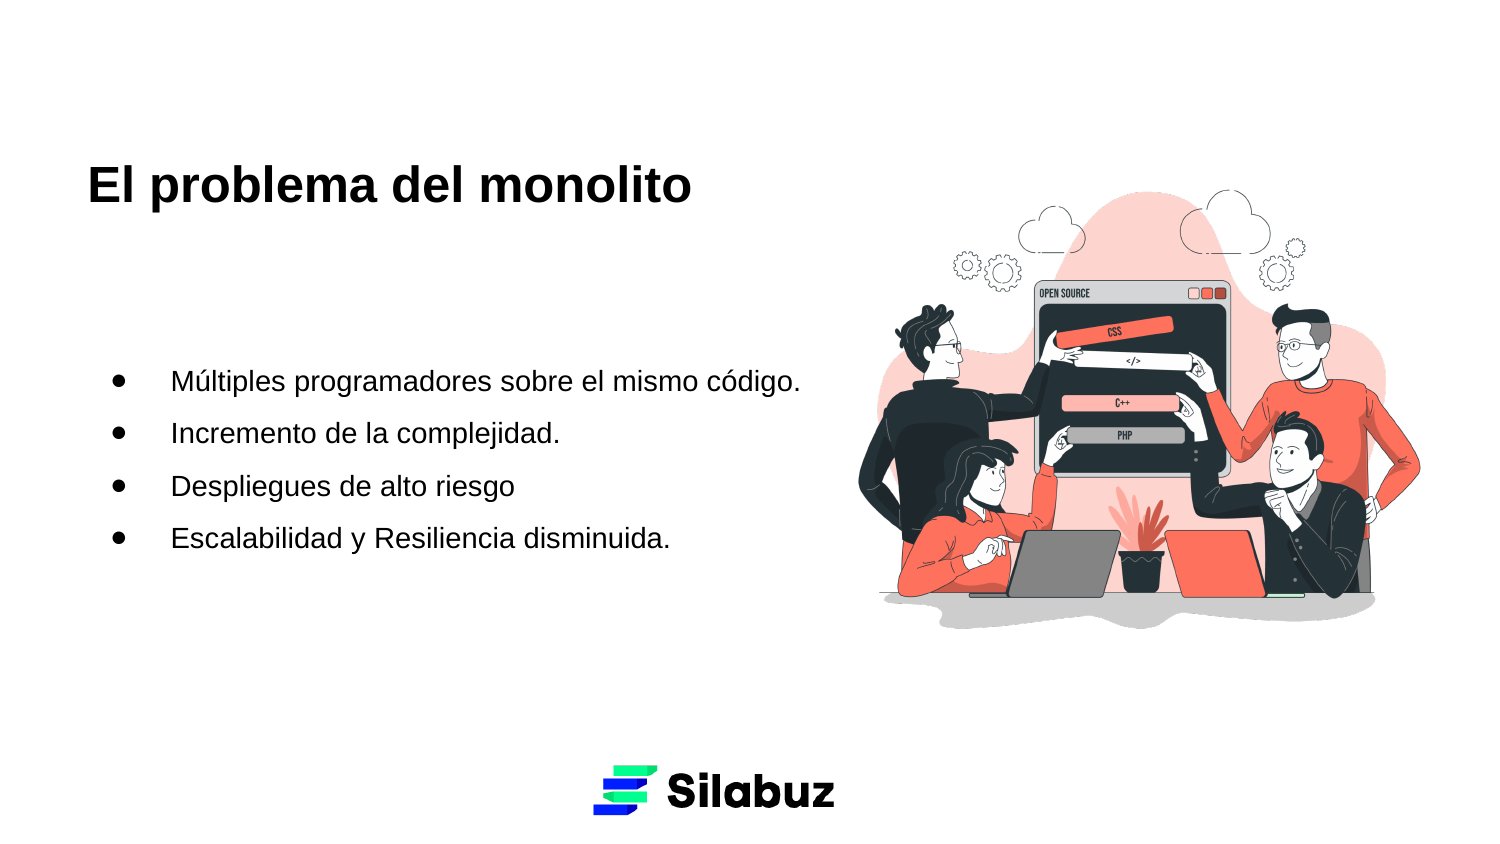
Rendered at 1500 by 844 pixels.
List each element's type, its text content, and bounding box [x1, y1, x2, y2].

picture [811, 174, 1467, 643]
list Múltiples programadores sobre el mismo código. Incremento de la complejidad. Despliegues de alto riesgo Escalabilidad y Resiliencia disminuida. [72, 329, 806, 627]
picture [590, 745, 834, 836]
text_box El problema del monolito [72, 137, 736, 231]
